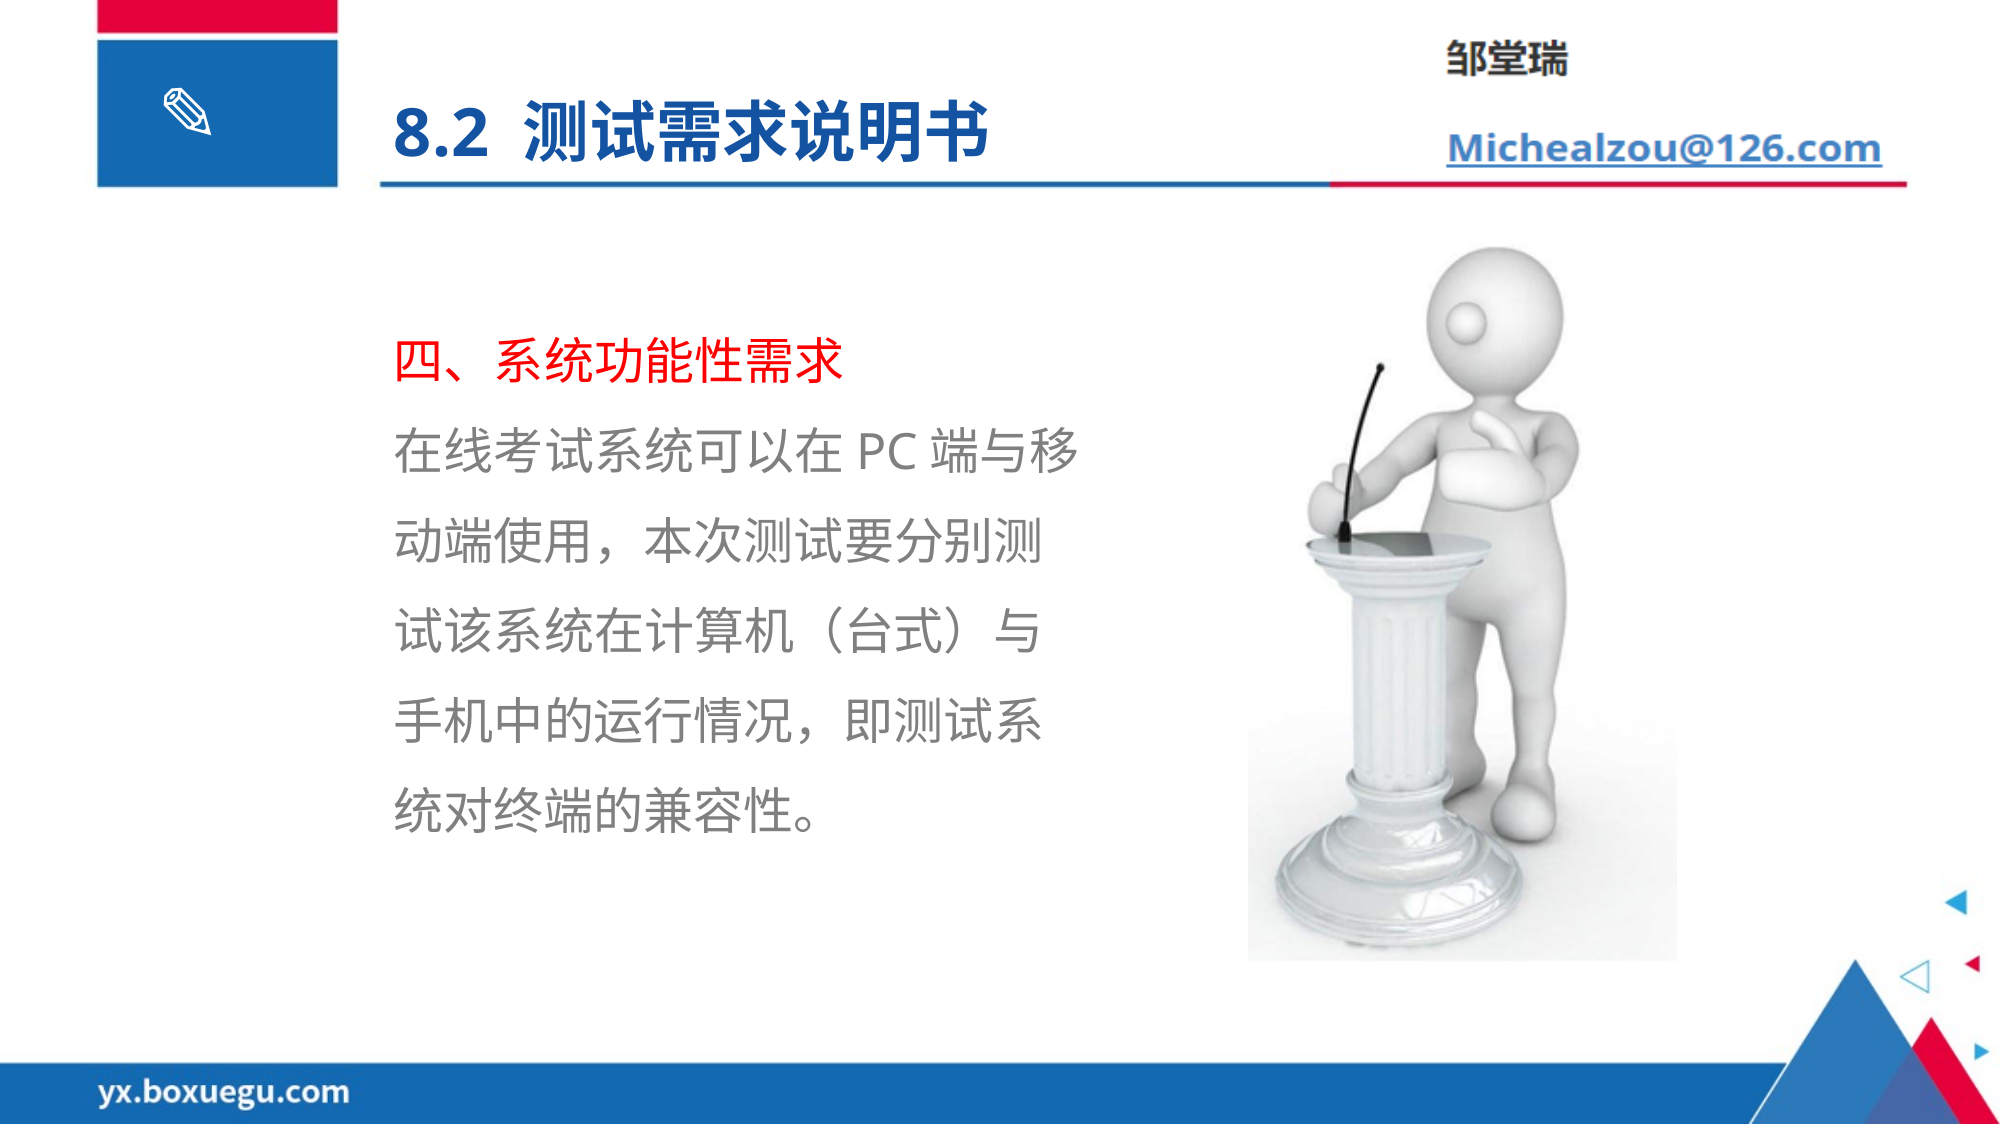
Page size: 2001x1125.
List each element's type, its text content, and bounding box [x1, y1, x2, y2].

text_box 四、系统功能性需求 在线考试系统可以在PC端与移动端使用，本次测试要分别测试该系统在计算机（台式）与手机中的运行情况，即测试系统对终端的兼容性。 [379, 292, 1103, 871]
text_box 8.2 测试需求说明书 [379, 82, 1139, 177]
picture [0, 0, 2000, 1124]
